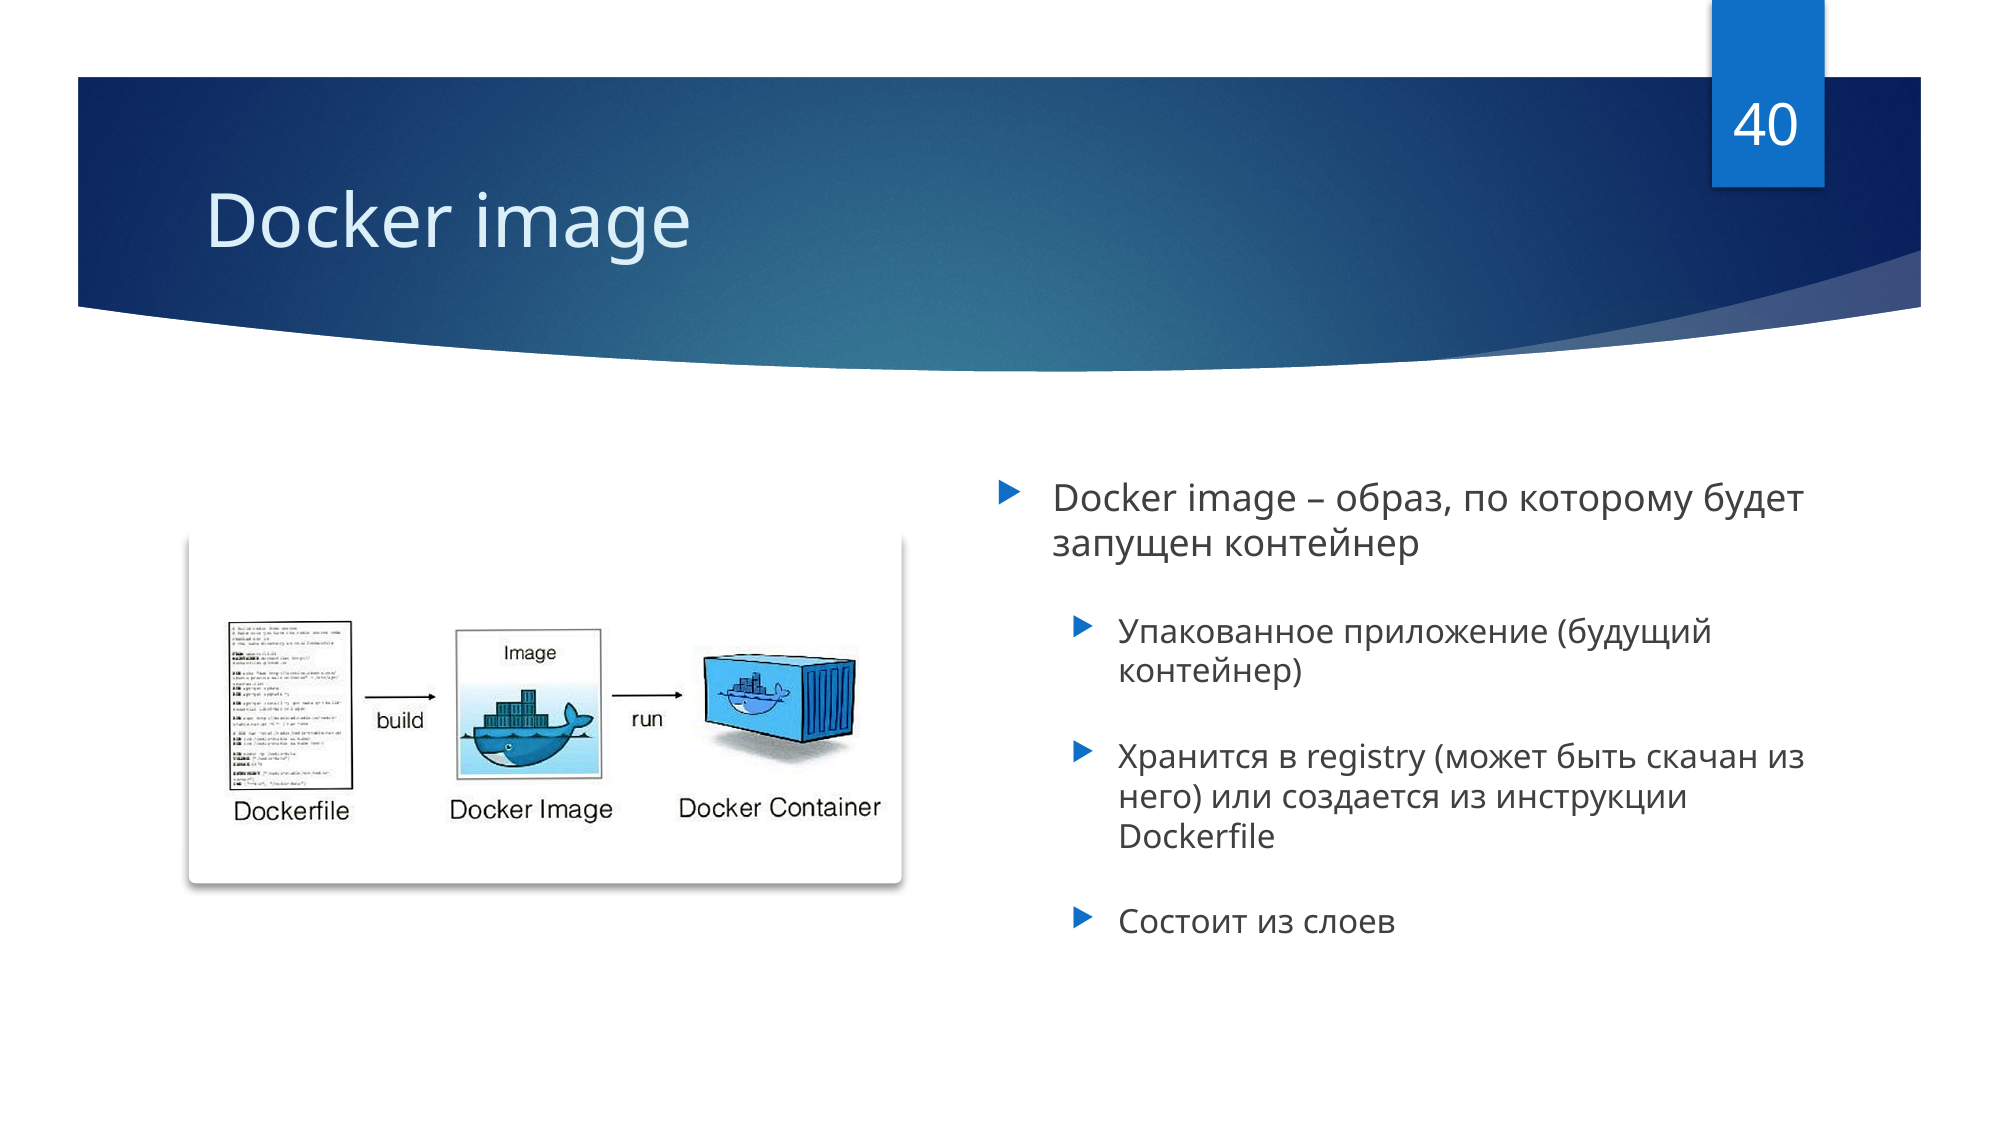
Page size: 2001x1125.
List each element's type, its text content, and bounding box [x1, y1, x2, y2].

picture [188, 530, 902, 884]
slide_number 40 [1698, 48, 1836, 175]
title Docker image [189, 159, 1638, 276]
list Docker image – образ, по которому будет запущен контейнер Упакованное приложение (будущий контейнер) Хранится в registry (может быть скачан из него) или создается из инструкции Dockerfile Состоит из слоев [981, 427, 1837, 988]
